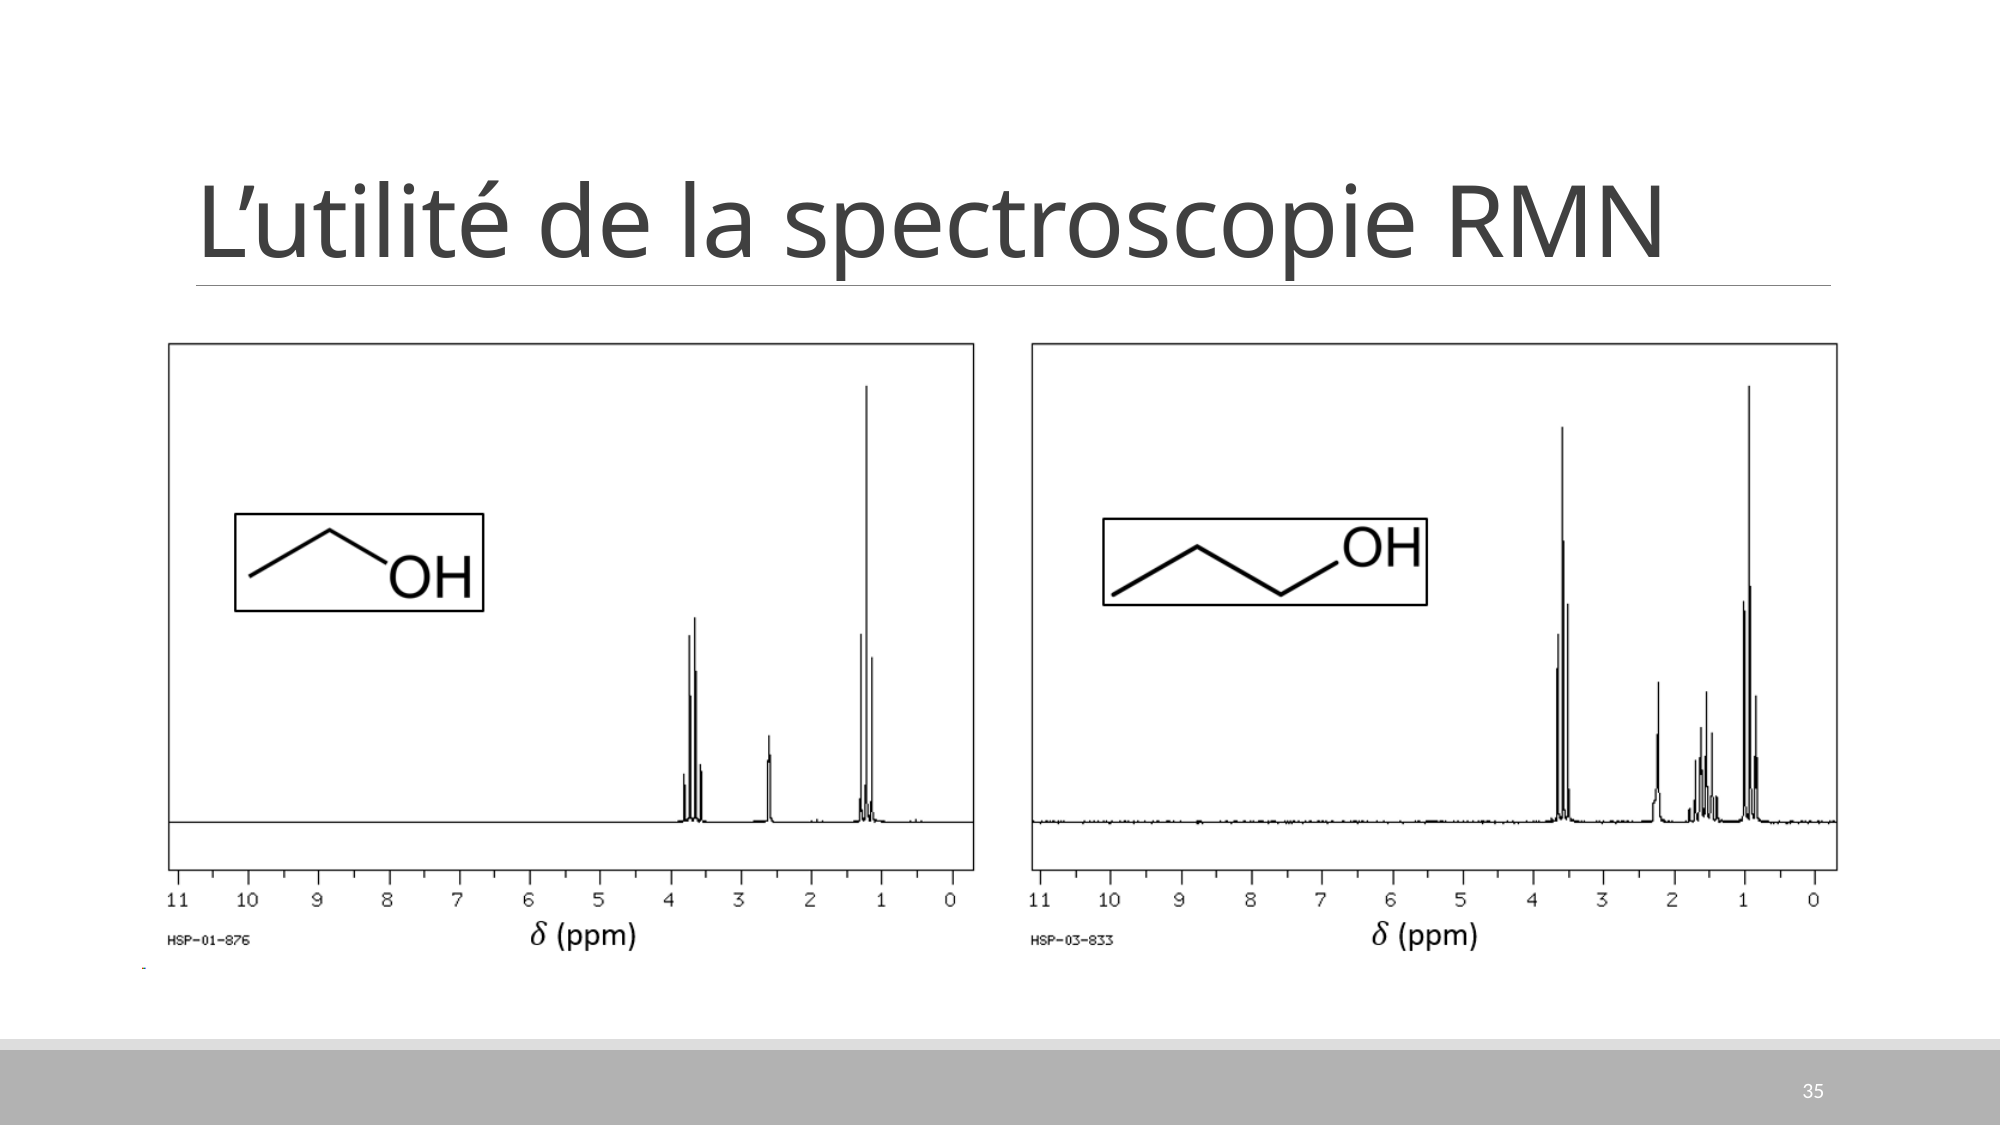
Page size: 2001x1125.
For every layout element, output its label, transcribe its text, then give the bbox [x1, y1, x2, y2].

picture [142, 330, 1858, 970]
slide_number 35 [1624, 1059, 1840, 1120]
title L’utilité de la spectroscopie RMN [180, 47, 1830, 285]
